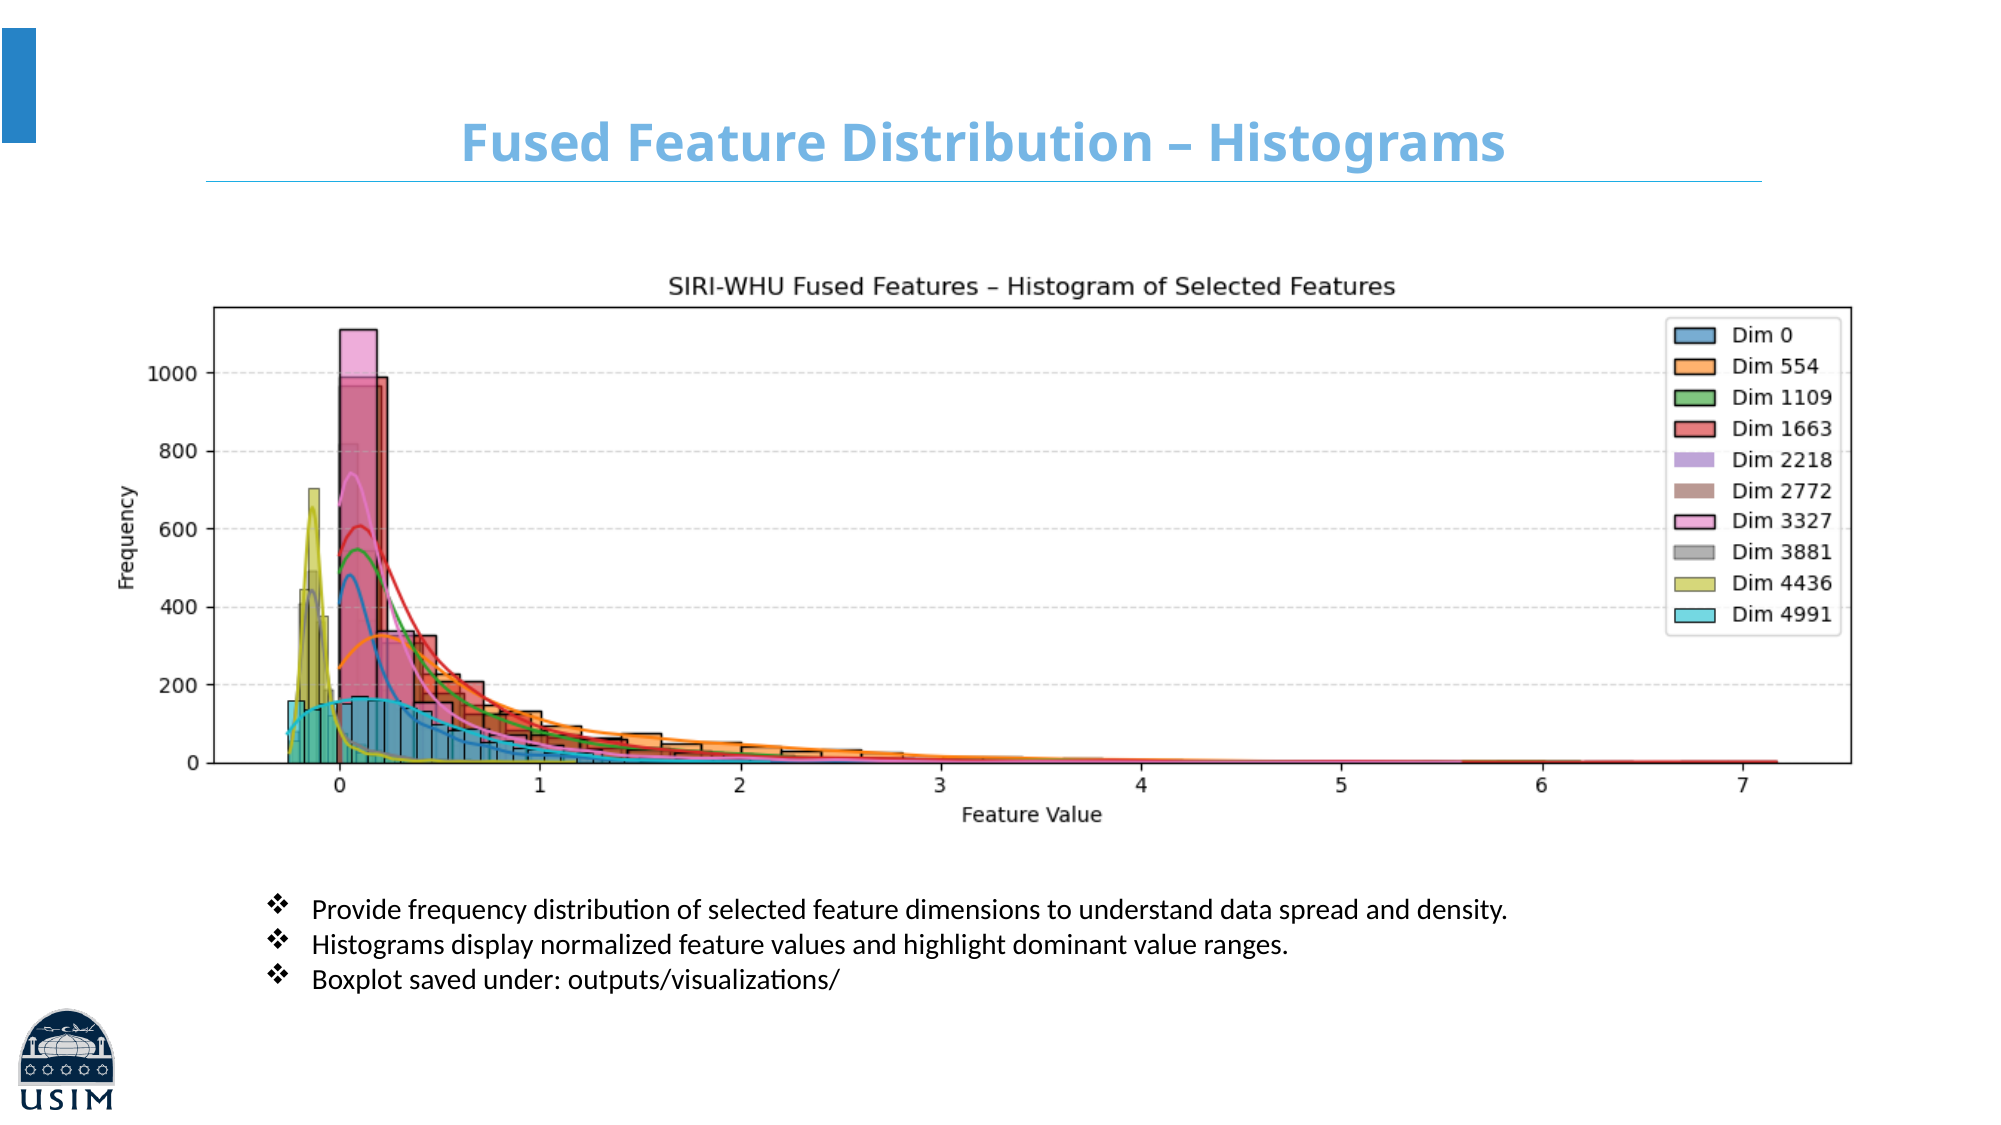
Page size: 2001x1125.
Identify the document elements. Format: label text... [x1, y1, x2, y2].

text_box [0, 24, 40, 147]
picture [18, 1007, 115, 1110]
text_box Provide frequency distribution of selected feature dimensions to understand data spread and density. Histograms display normalized feature values and highlight dominant value ranges. Boxplot saved under: outputs/visualizations/ [250, 882, 1718, 1003]
text_box Fused Feature Distribution – Histograms [404, 85, 1564, 180]
picture [95, 255, 1874, 849]
